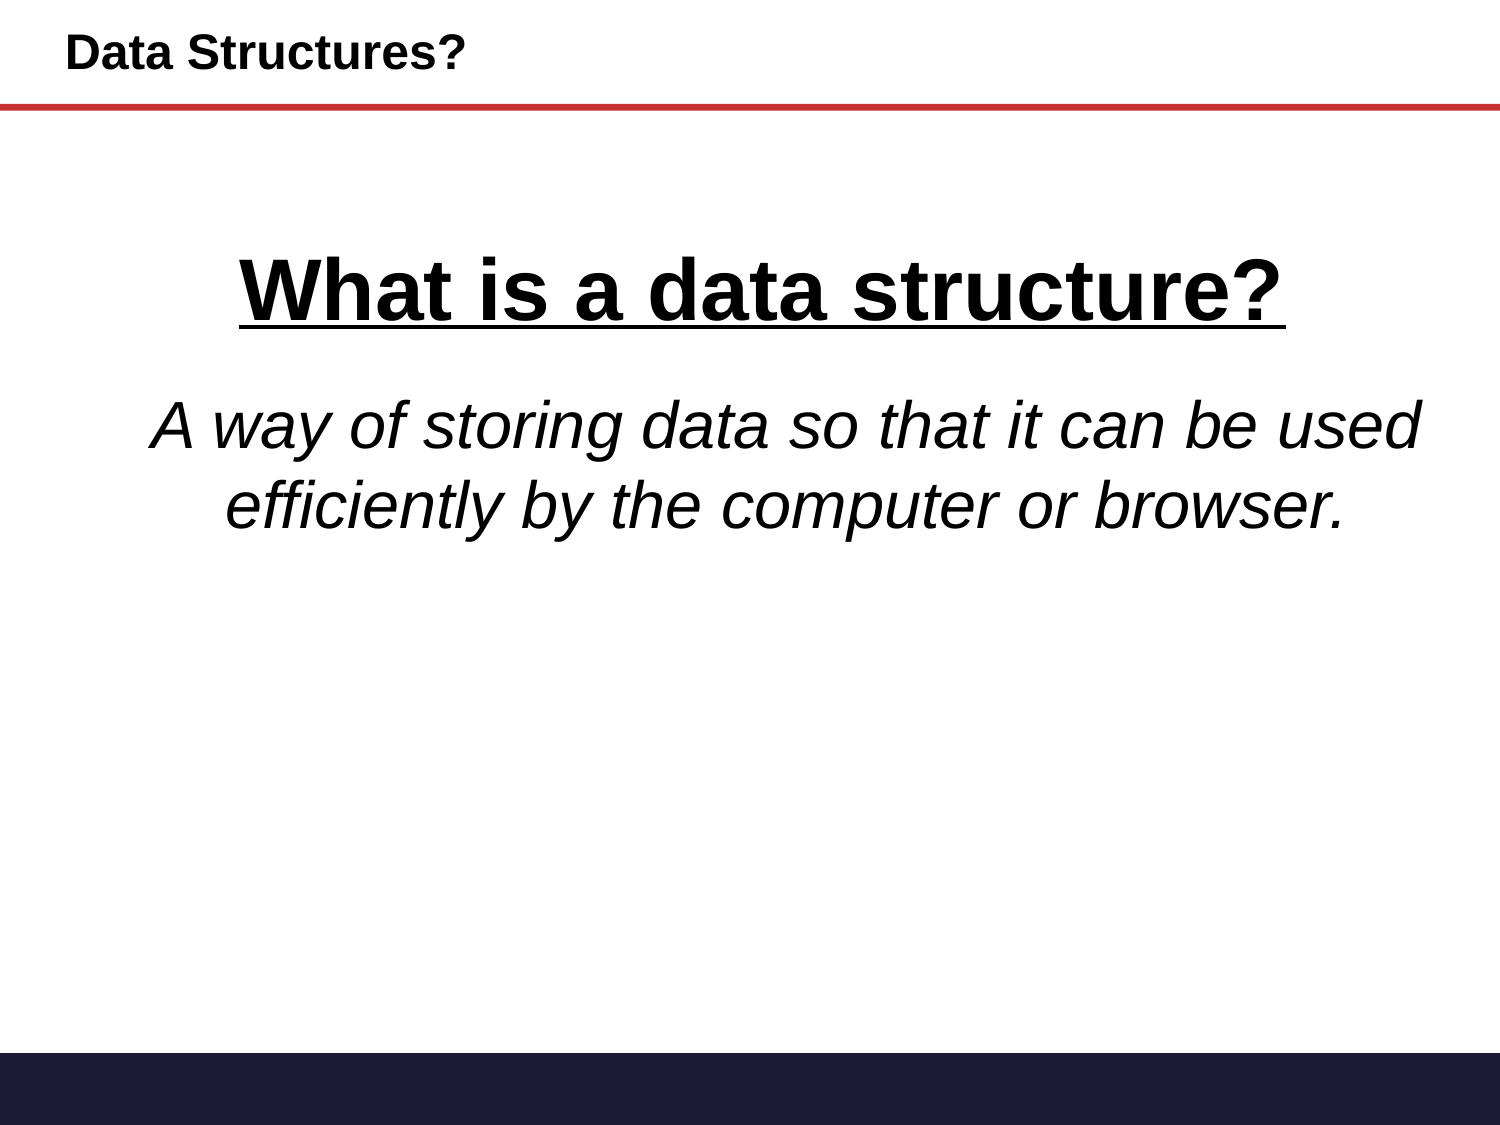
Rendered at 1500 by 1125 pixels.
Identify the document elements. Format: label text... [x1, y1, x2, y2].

text_box Data Structures? [49, 0, 1425, 108]
text_box A way of storing data so that it can be used efficiently by the computer or browser. [75, 375, 1500, 550]
text_box What is a data structure? [50, 224, 1475, 345]
